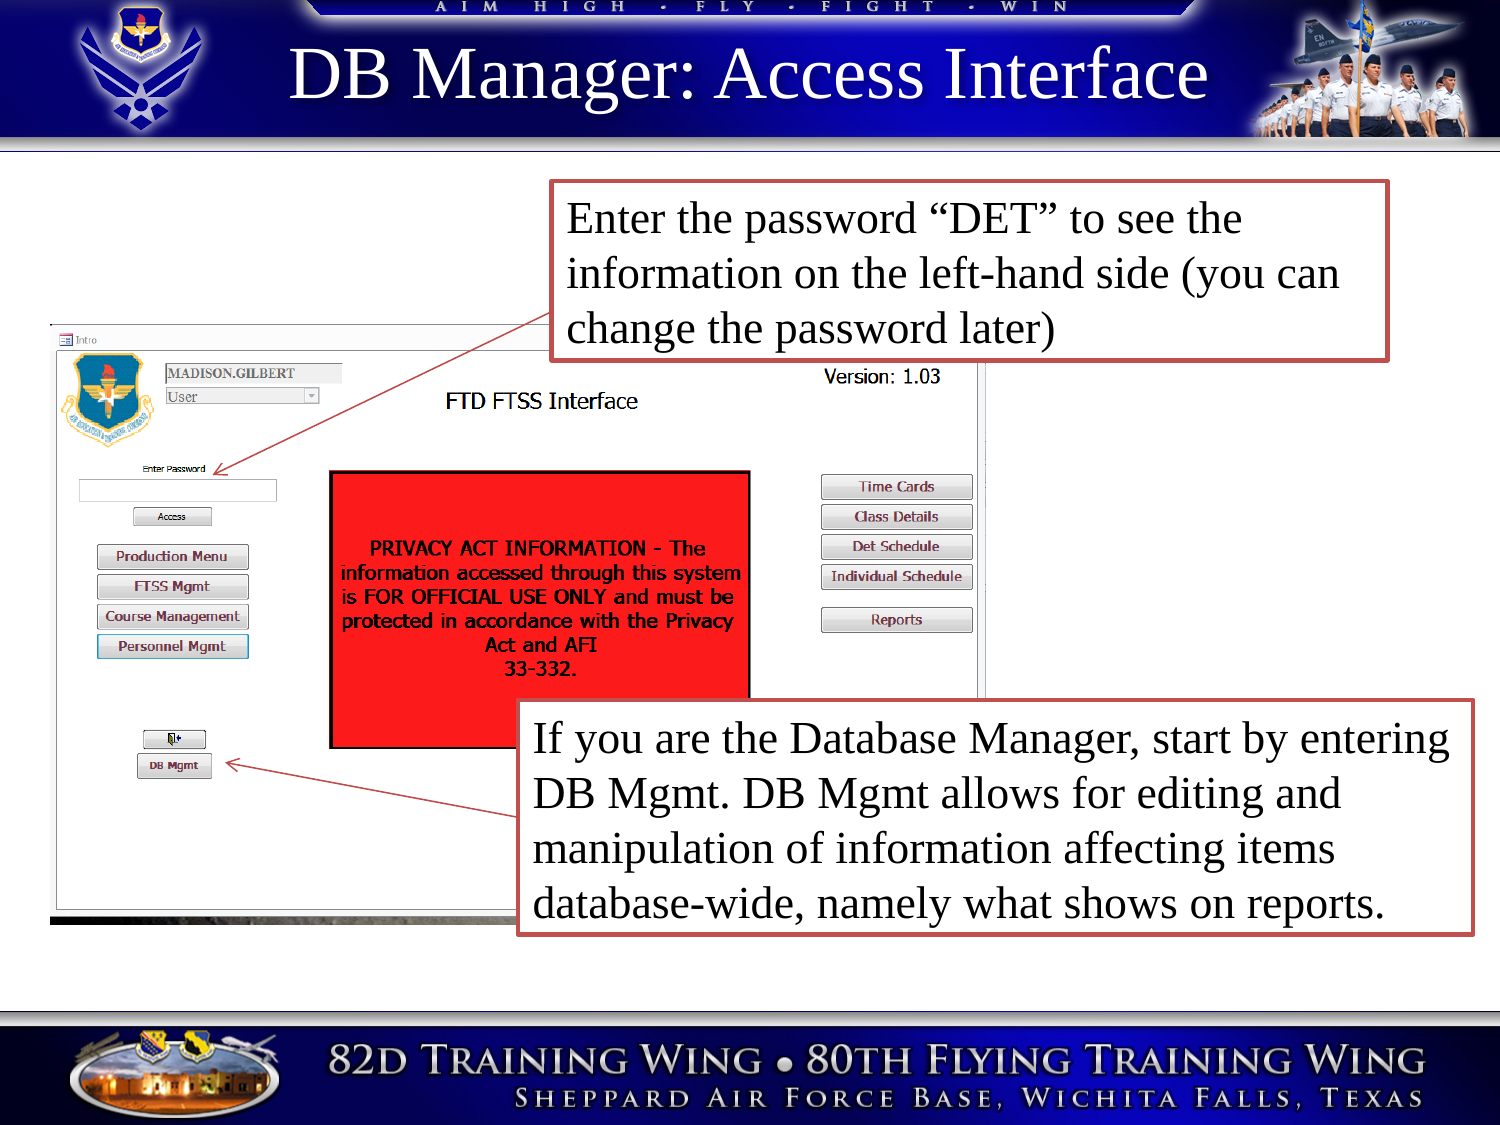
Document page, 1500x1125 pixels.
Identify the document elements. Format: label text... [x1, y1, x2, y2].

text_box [224, 762, 519, 819]
title DB Manager: Access Interface [0, 0, 1500, 138]
text_box If you are the Database Manager, start by entering DB Mgmt. DB Mgmt allows for editing and manipulation of information affecting items database-wide, namely what shows on reports. [516, 698, 1475, 937]
text_box Enter the password “DET” to see the information on the left-hand side (you can change the password later) [549, 179, 1390, 363]
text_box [212, 312, 551, 476]
picture [0, 138, 1500, 153]
picture [0, 1011, 1500, 1125]
picture [49, 324, 986, 925]
